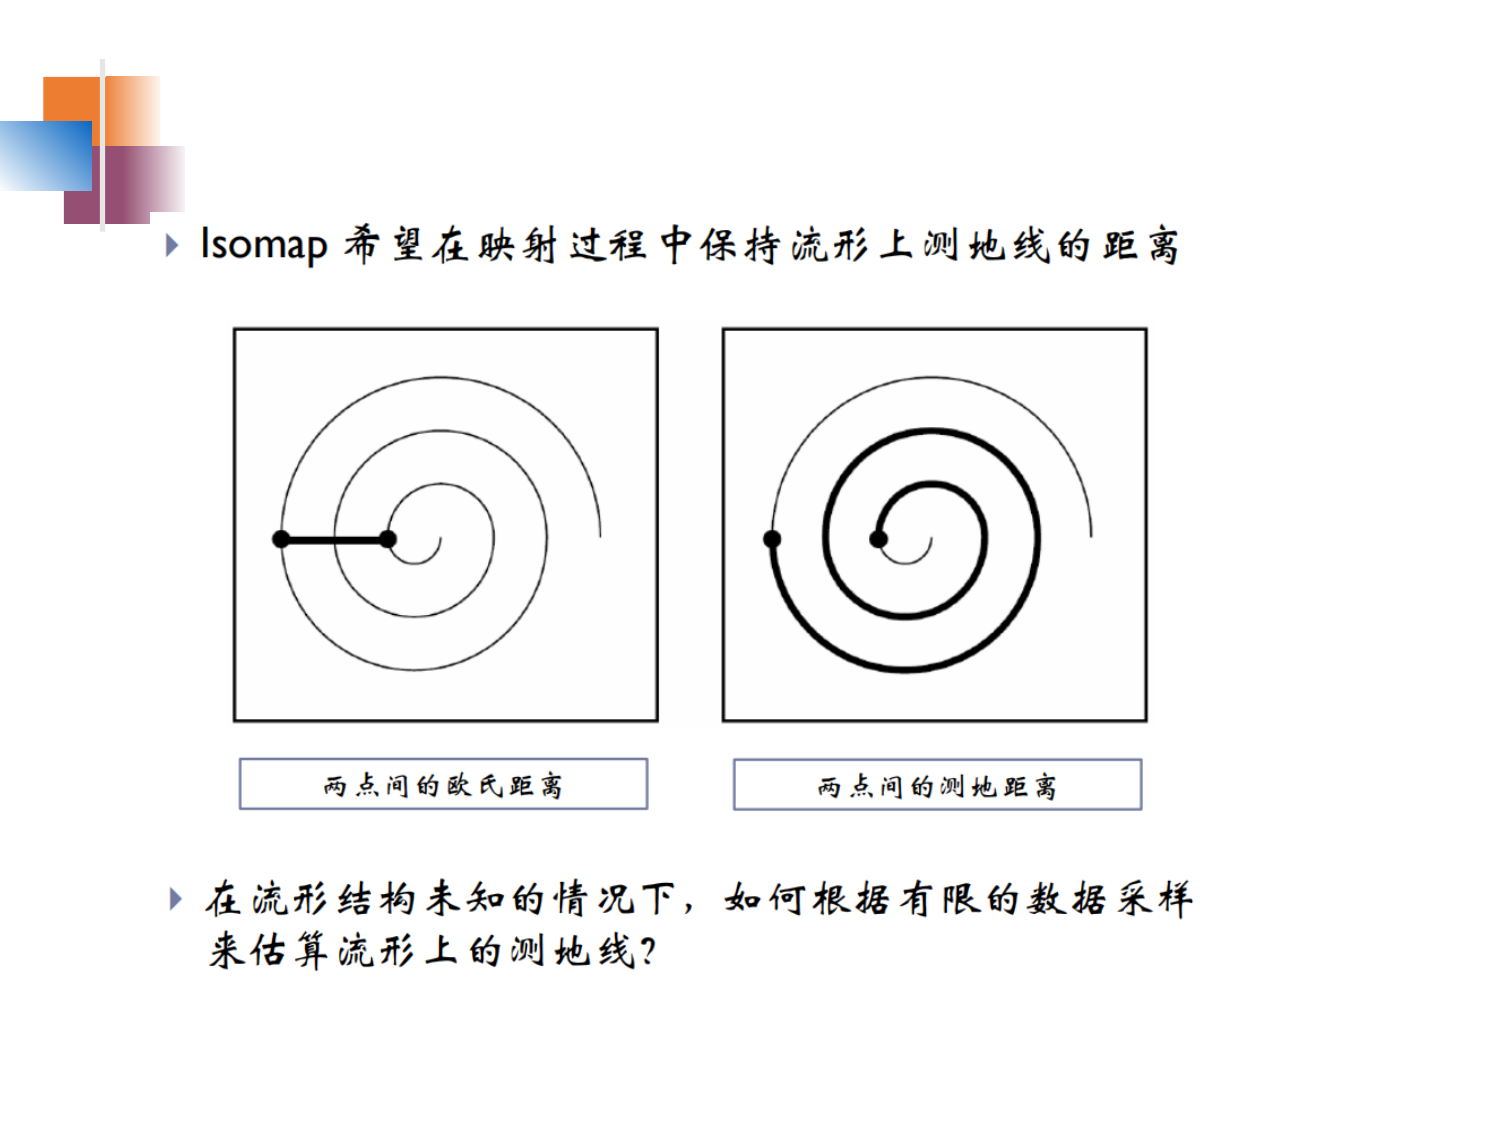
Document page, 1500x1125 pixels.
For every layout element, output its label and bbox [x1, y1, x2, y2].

picture [150, 212, 1238, 845]
picture [150, 862, 1224, 976]
